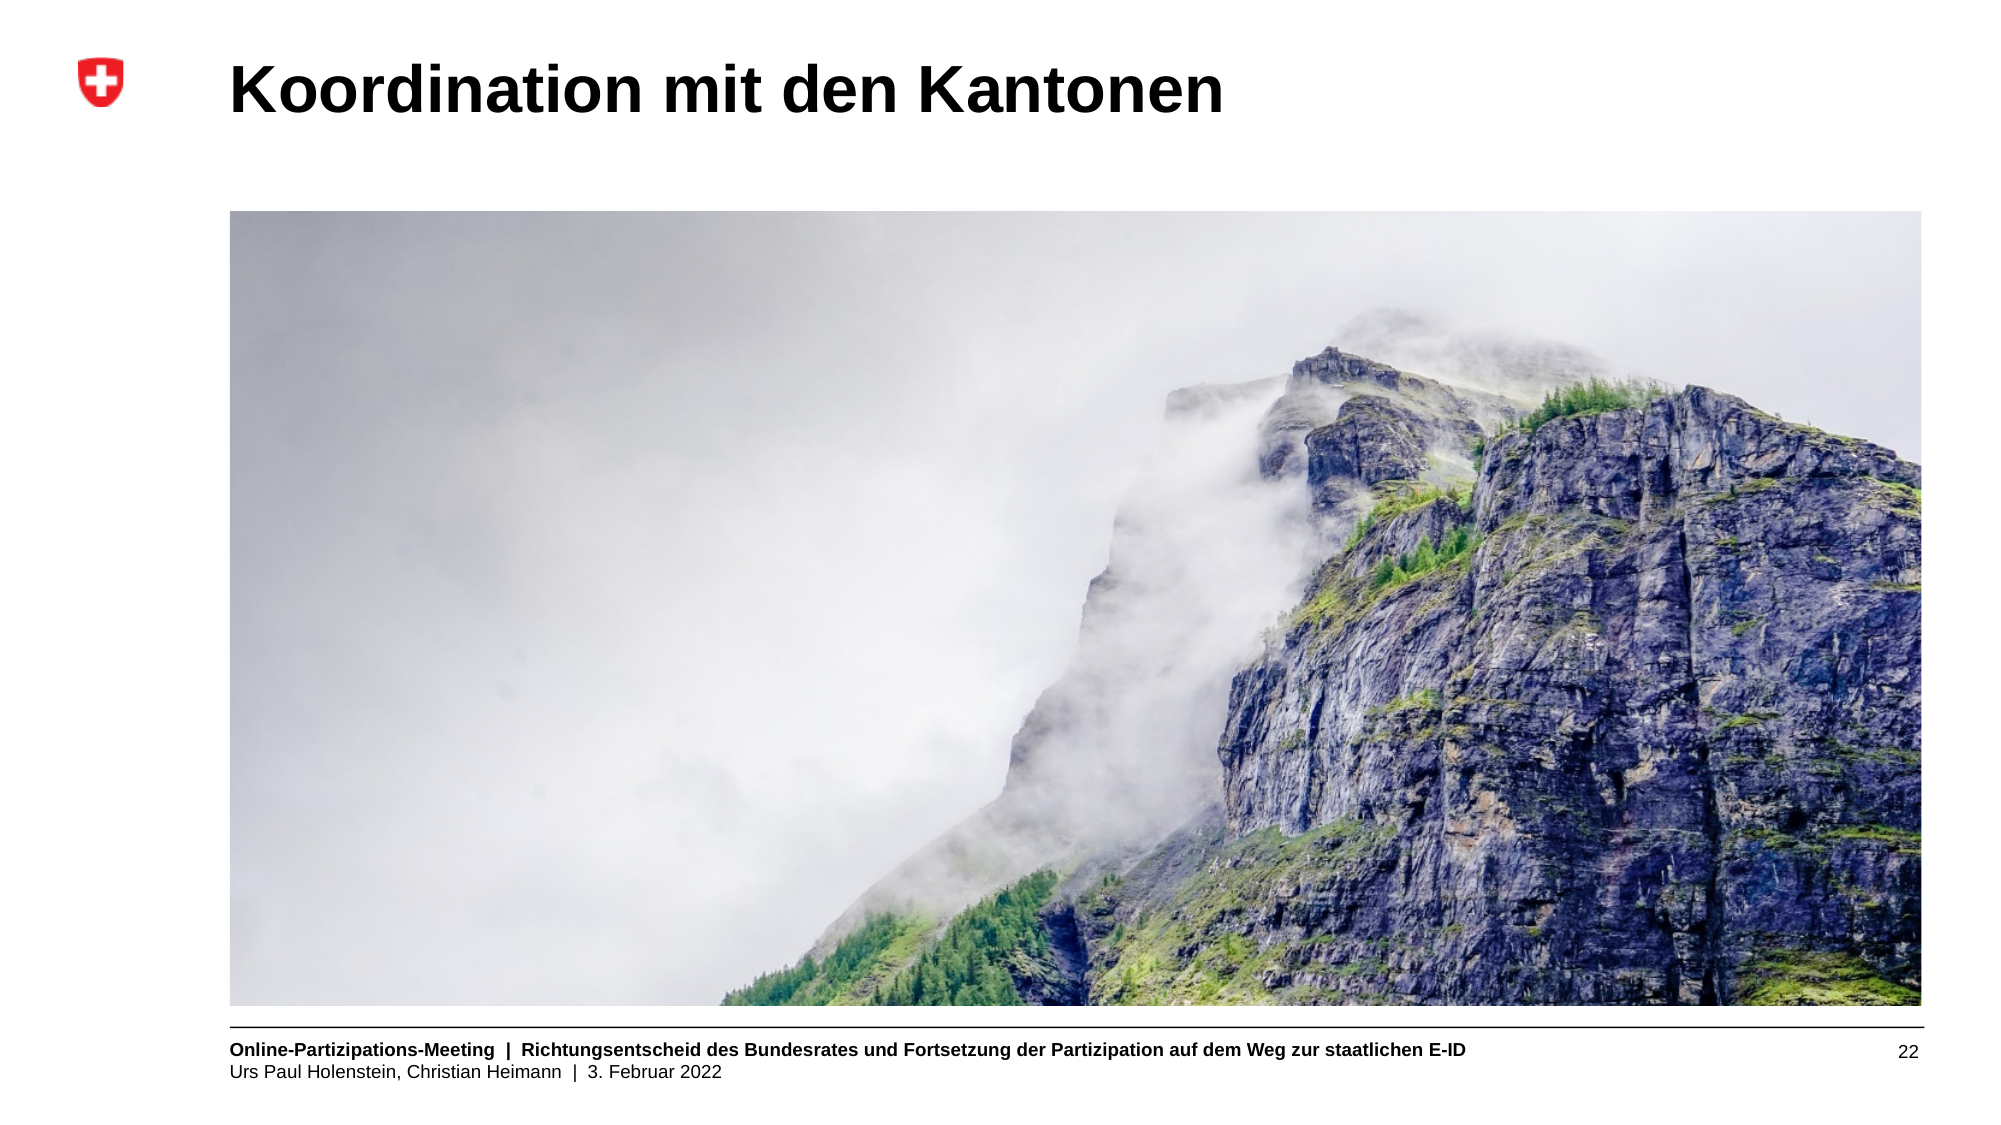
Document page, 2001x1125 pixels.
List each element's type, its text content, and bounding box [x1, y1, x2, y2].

slide_number 22 [1821, 1040, 1919, 1070]
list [229, 210, 1922, 1007]
title Koordination mit den Kantonen [229, 50, 1922, 199]
